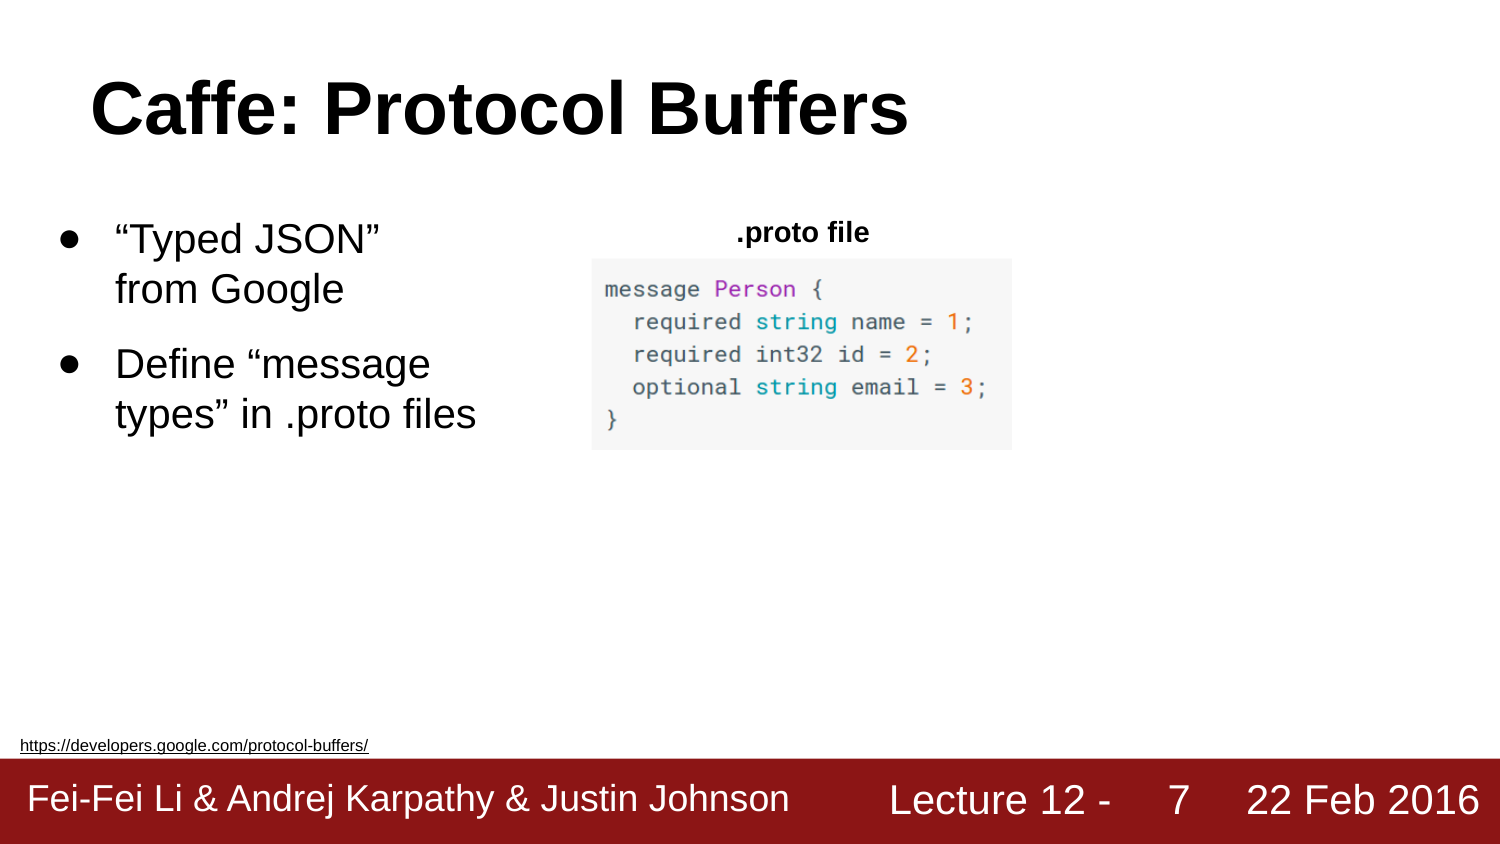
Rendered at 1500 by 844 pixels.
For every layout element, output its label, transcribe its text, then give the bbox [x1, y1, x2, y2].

title Caffe: Protocol Buffers [75, 33, 1425, 175]
text_box “Typed JSON” from Google Define “message types” in .proto files [25, 196, 568, 749]
picture [583, 251, 1012, 451]
slide_number 7 [1067, 765, 1206, 830]
text_box https://developers.google.com/protocol-buffers/ [5, 720, 561, 755]
text_box .proto file [595, 198, 1012, 251]
